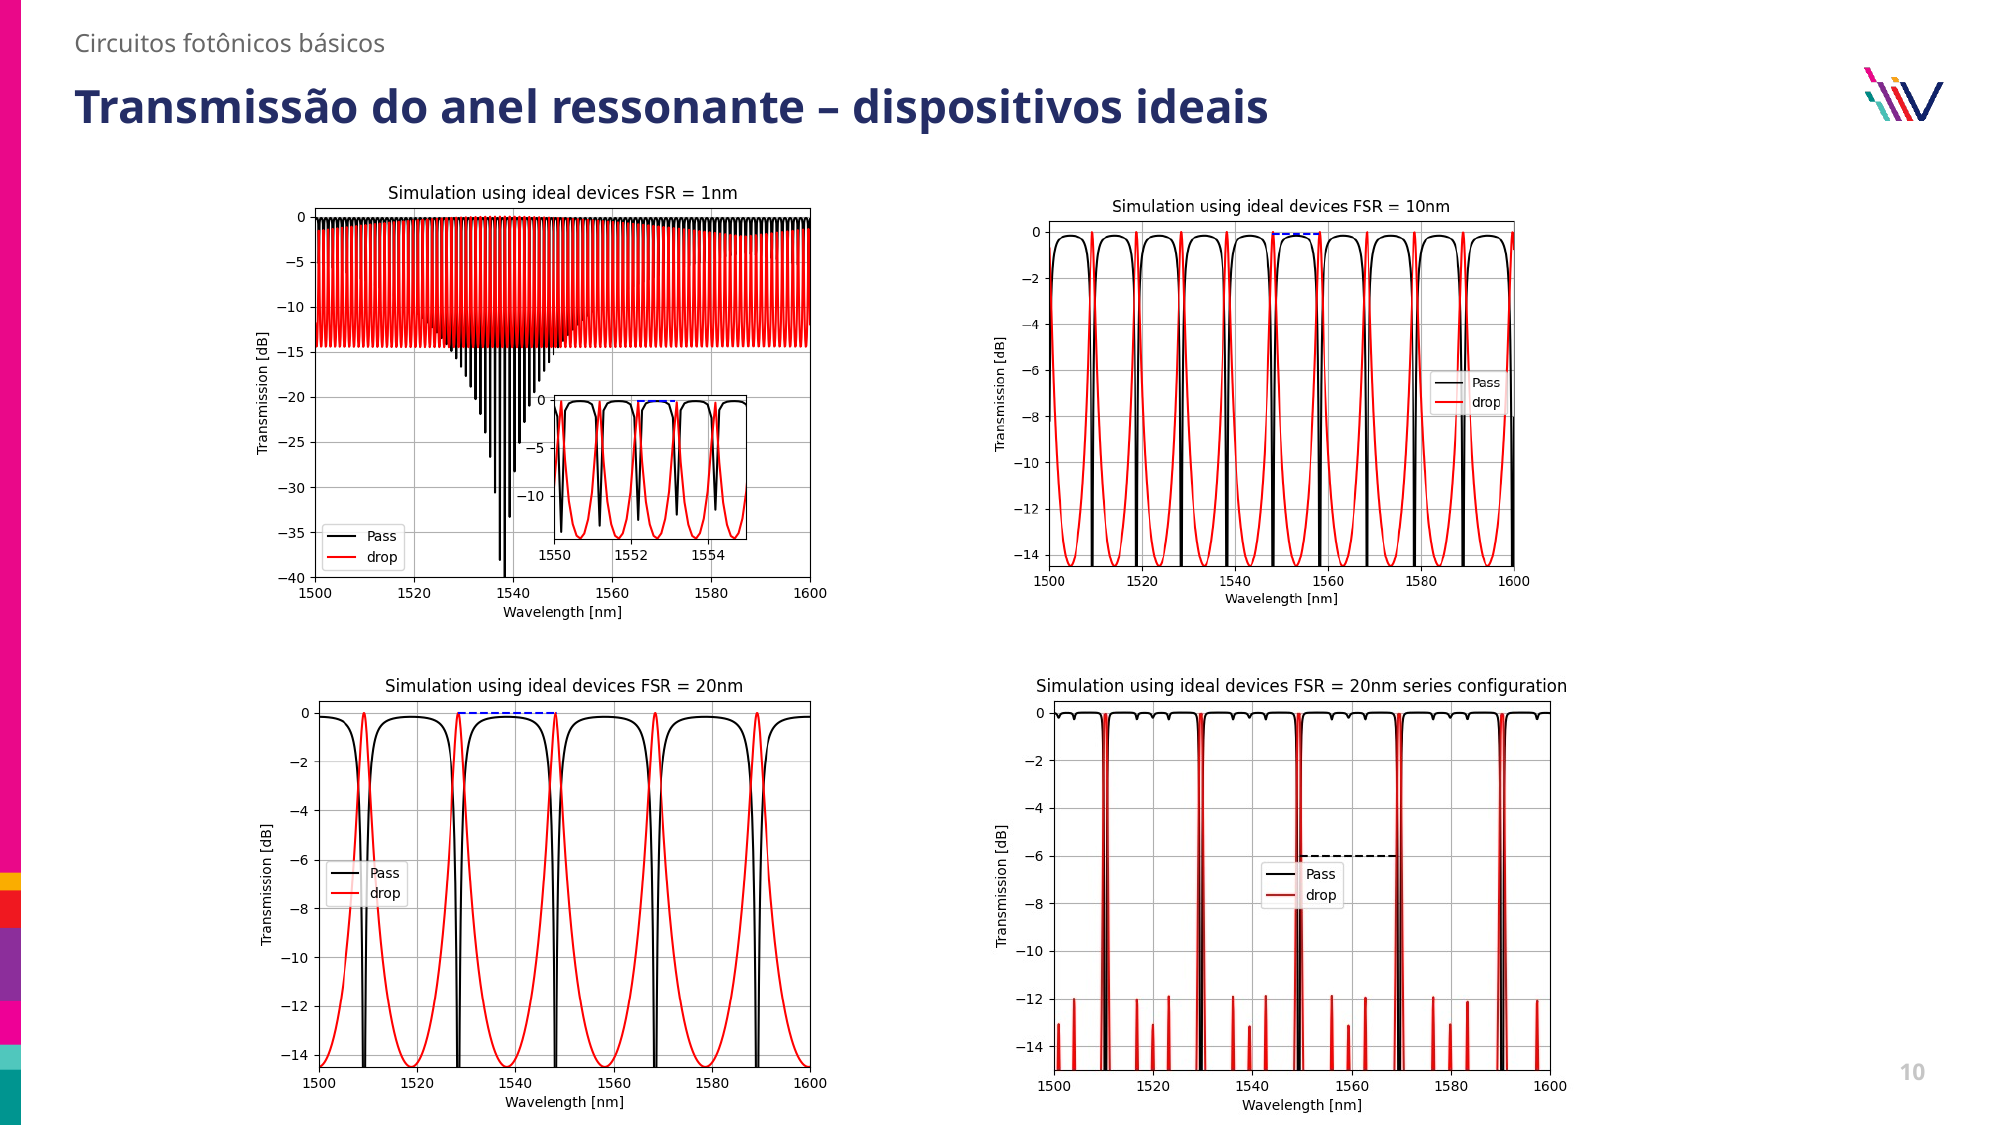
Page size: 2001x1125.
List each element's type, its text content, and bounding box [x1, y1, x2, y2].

title Transmissão do anel ressonante – dispositivos ideais [59, 65, 1813, 136]
picture [235, 150, 873, 629]
picture [0, 0, 21, 1125]
picture [974, 166, 1573, 615]
picture [1825, 43, 1982, 159]
picture [974, 643, 1613, 1123]
list Circuitos fotônicos básicos [59, 14, 1813, 65]
picture [239, 643, 873, 1119]
